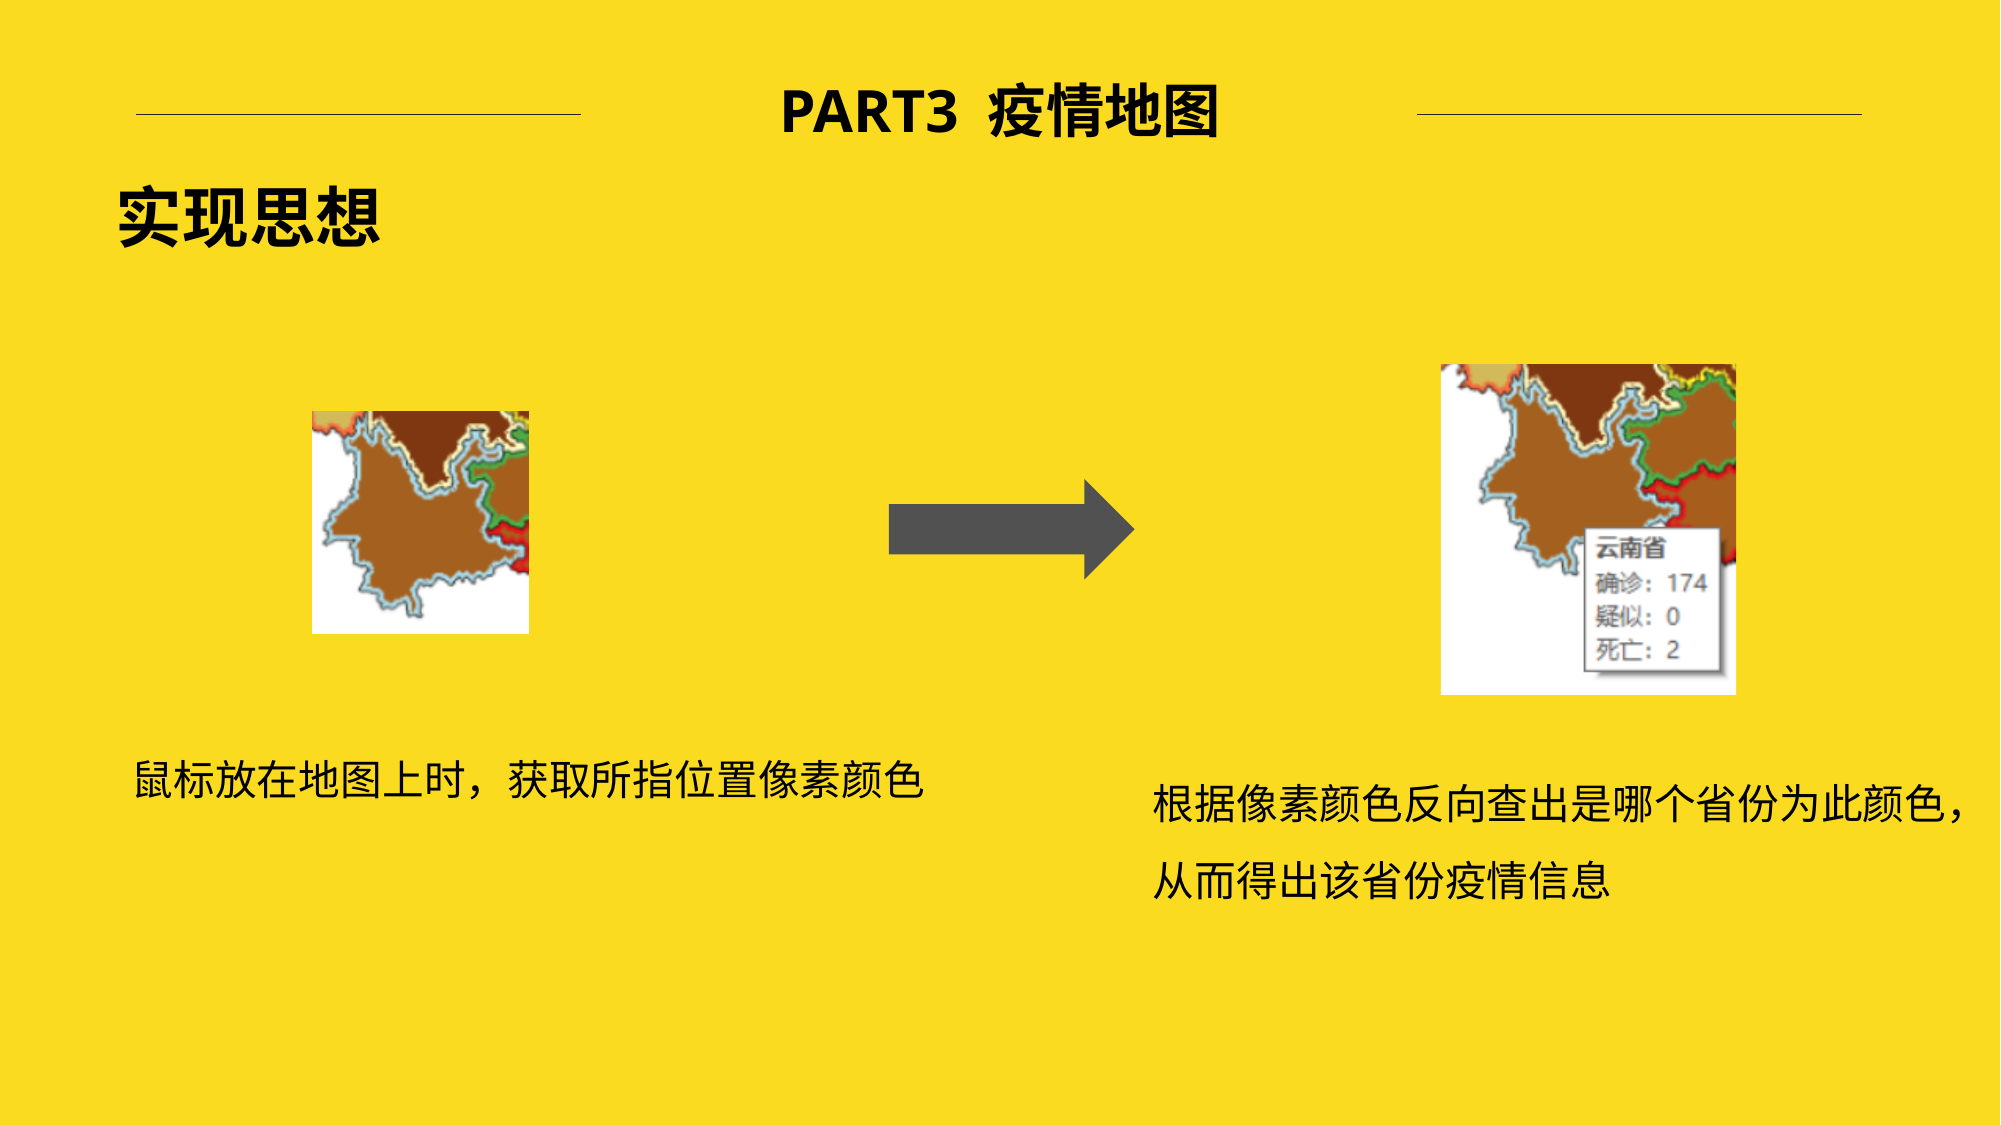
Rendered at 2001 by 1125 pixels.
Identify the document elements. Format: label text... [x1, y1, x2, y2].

list PART3 疫情地图 [629, 43, 1371, 185]
text_box [888, 478, 1135, 580]
text_box 根据像素颜色反向查出是哪个省份为此颜色， 从而得出该省份疫情信息 [1138, 755, 2000, 990]
text_box 实现思想 [101, 144, 398, 264]
text_box 鼠标放在地图上时，获取所指位置像素颜色 [116, 731, 940, 811]
picture [1440, 364, 1737, 695]
picture [312, 411, 529, 634]
